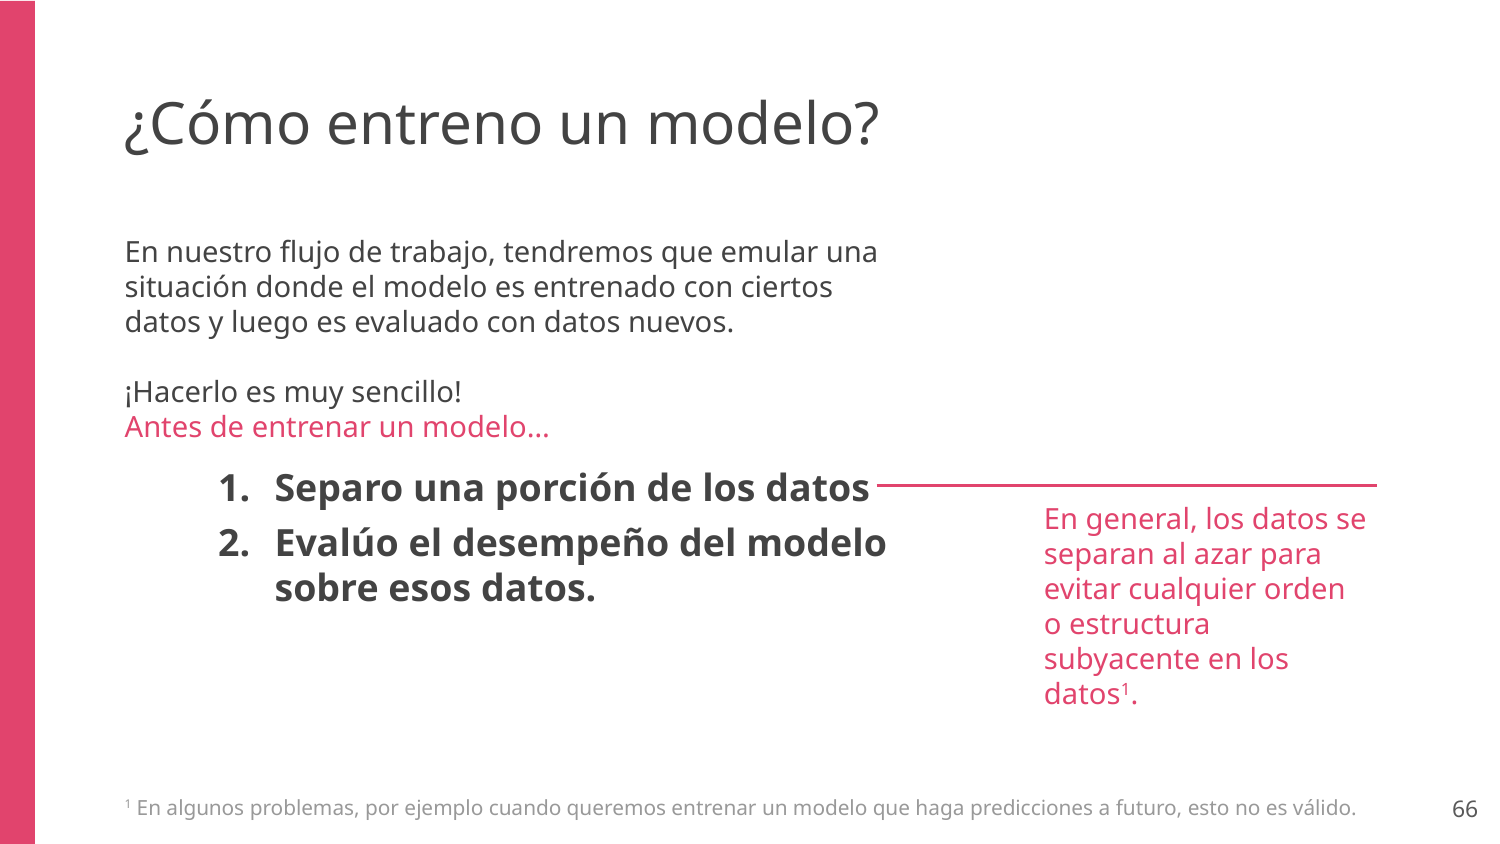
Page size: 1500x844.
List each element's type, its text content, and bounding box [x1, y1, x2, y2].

text_box 1 En algunos problemas, por ejemplo cuando queremos entrenar un modelo que haga predicciones a futuro, esto no es válido. [109, 779, 1428, 844]
text_box En nuestro flujo de trabajo, tendremos que emular una situación donde el modelo es entrenado con ciertos datos y luego es evaluado con datos nuevos. ¡Hacerlo es muy sencillo! Antes de entrenar un modelo… Separo una porción de los datos Evalúo el desempeño del modelo sobre esos datos. [109, 218, 912, 671]
slide_number ‹#› [1428, 779, 1494, 844]
text_box En general, los datos se separan al azar para evitar cualquier orden o estructura subyacente en los datos1. [1029, 485, 1387, 699]
title ¿Cómo entreno un modelo? [109, 71, 1304, 167]
